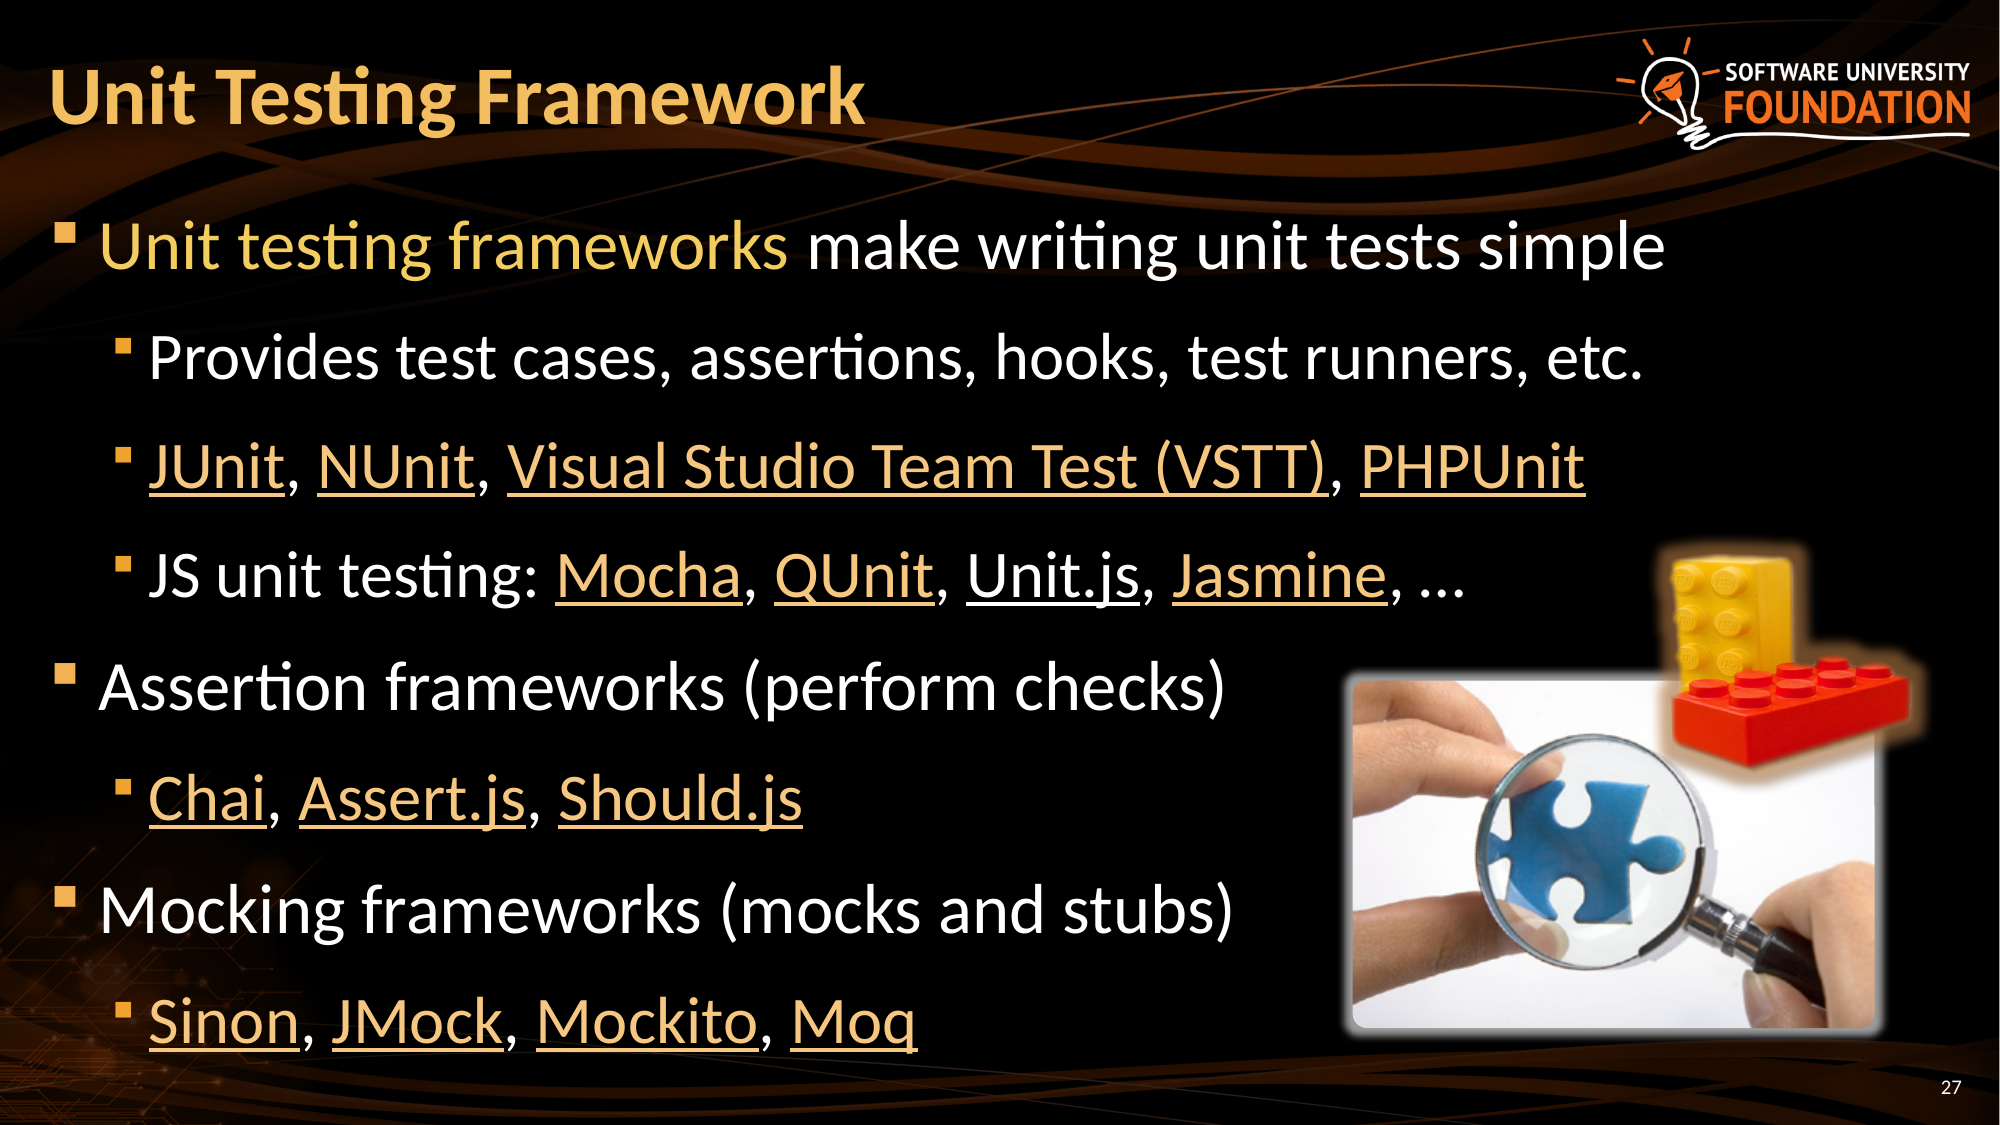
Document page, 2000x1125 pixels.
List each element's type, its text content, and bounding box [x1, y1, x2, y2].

picture [0, 0, 2000, 1125]
list Unit testing frameworks make writing unit tests simple Provides test cases, assertions, hooks, test runners, etc. JUnit, NUnit, Visual Studio Team Test (VSTT), PHPUnit JS unit testing: Mocha, QUnit, Unit.js, Jasmine, … Assertion frameworks (perform checks) Chai, Assert.js, Should.js Mocking frameworks (mocks and stubs) Sinon, JMock, Mockito, Moq [31, 188, 1968, 1103]
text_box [1352, 551, 1914, 1029]
title Unit Testing Framework [30, 6, 1602, 189]
